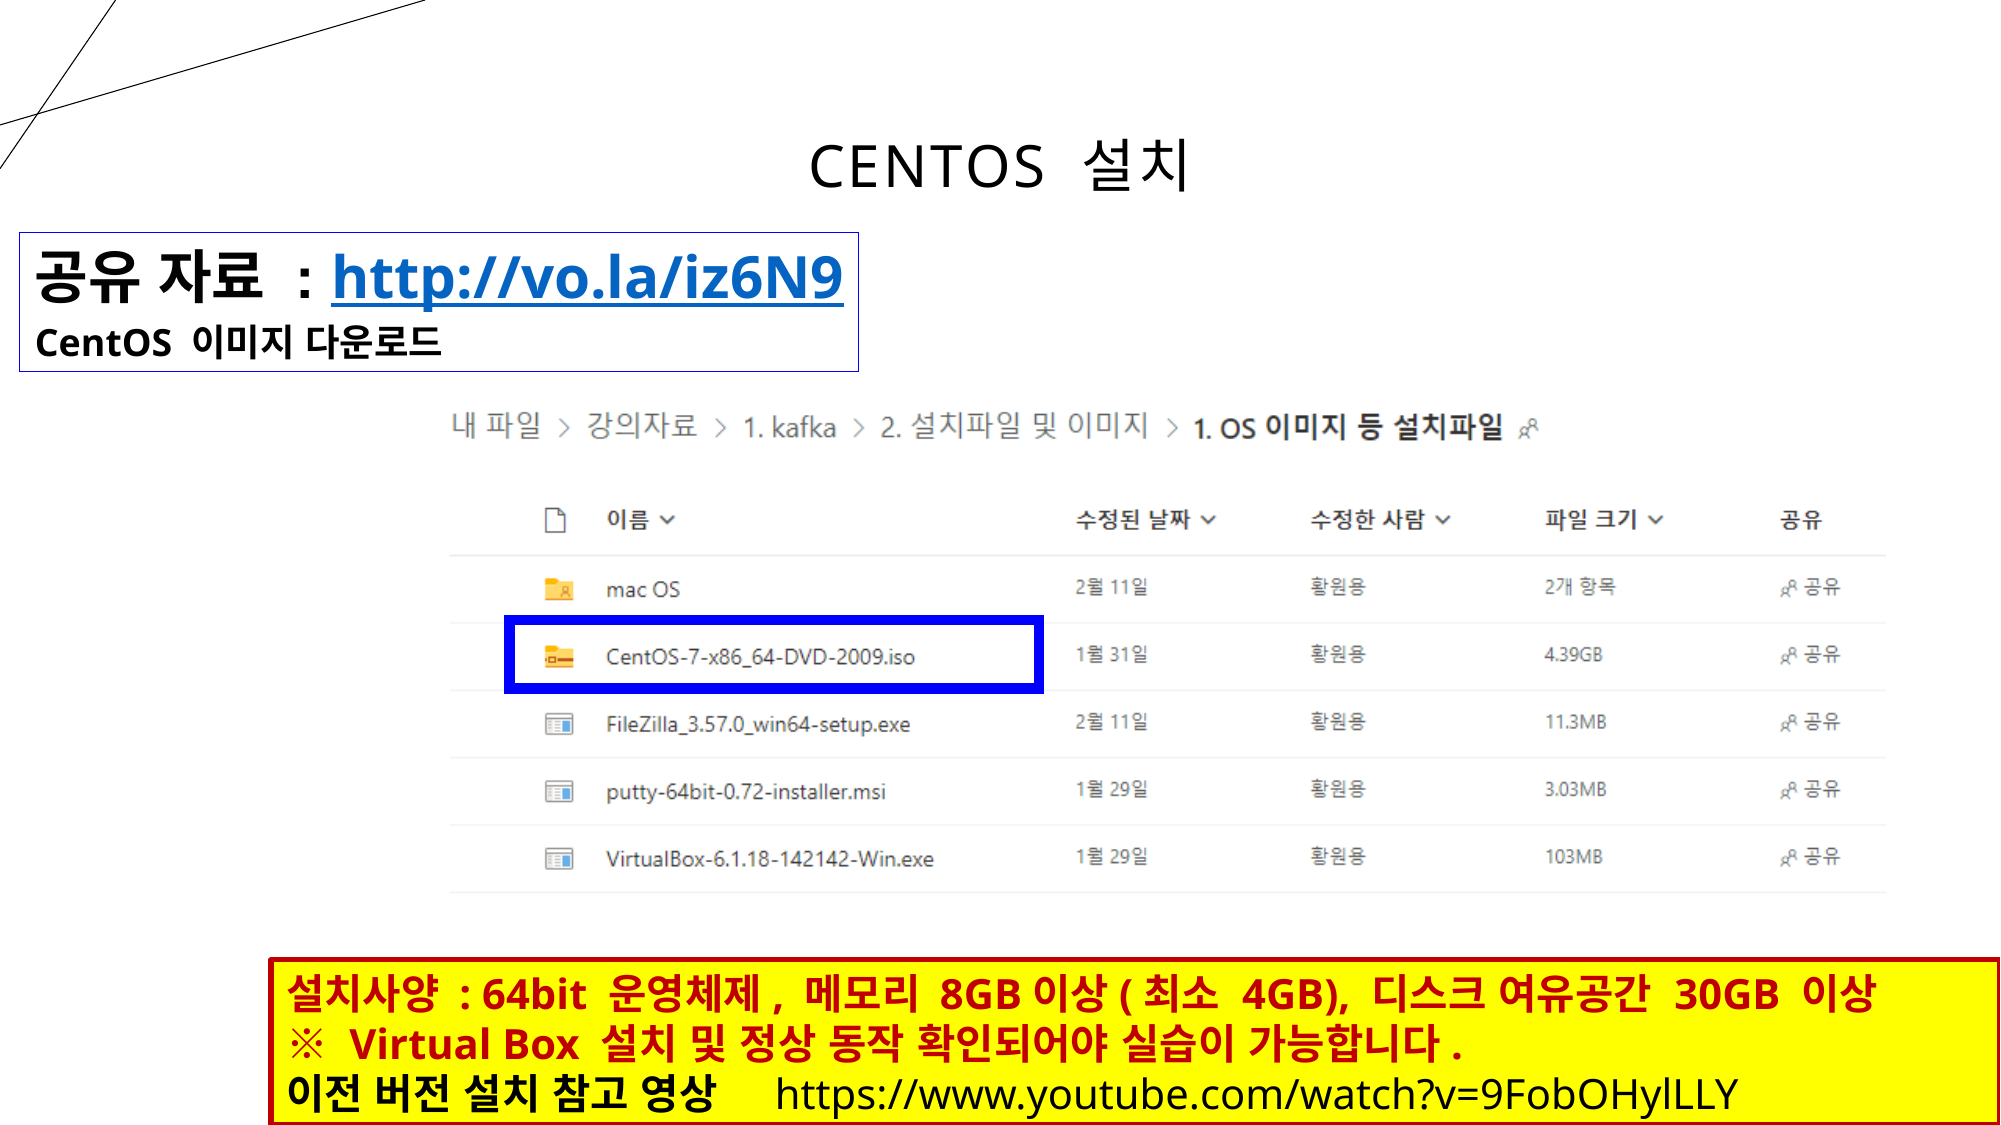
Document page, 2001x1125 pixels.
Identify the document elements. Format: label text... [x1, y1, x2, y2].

title Centos 설치 [137, 59, 1863, 278]
text_box 설치사양 : 64bit 운영체제, 메모리 8GB이상(최소 4GB), 디스크 여유공간 30GB 이상 ※ Virtual Box 설치 및 정상 동작 확인되어야 실습이 가능합니다. 이전 버전 설치 참고 영상 https://www.youtube.com/watch?v=9FobOHylLLY [270, 959, 2000, 1125]
text_box 공유 자료 : http://vo.la/iz6N9 CentOS 이미지 다운로드 [19, 232, 859, 372]
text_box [414, 367, 1886, 942]
